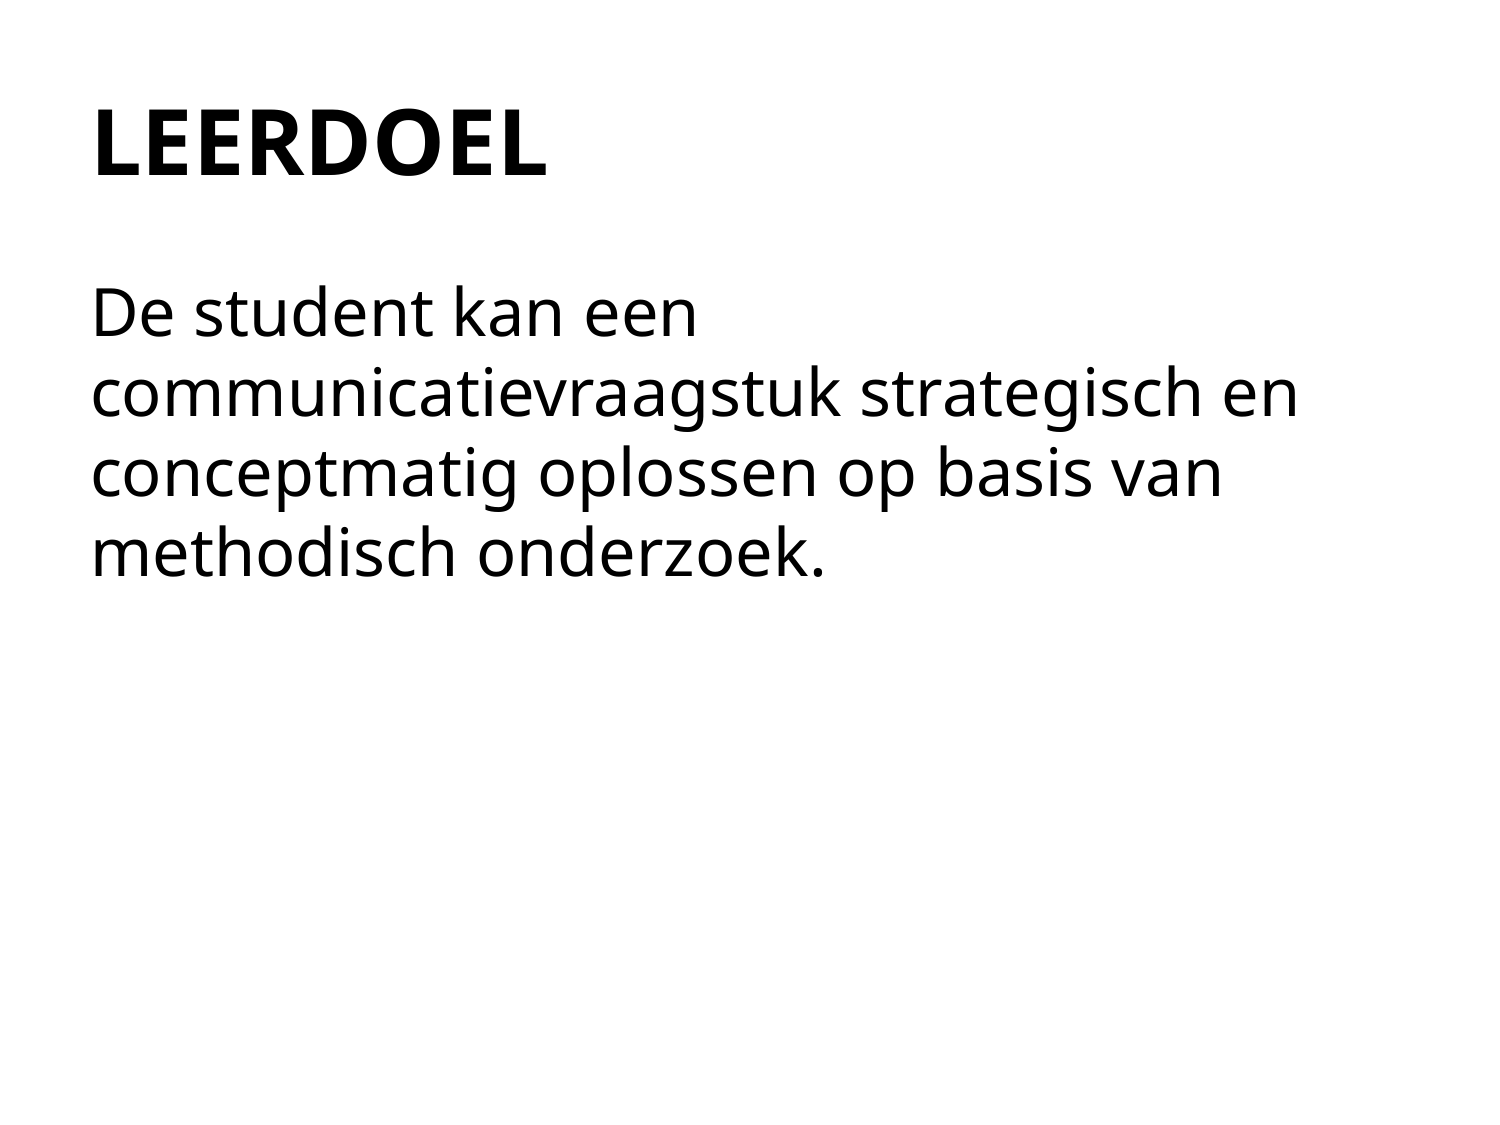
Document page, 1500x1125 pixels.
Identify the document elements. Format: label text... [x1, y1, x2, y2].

title LEERDOEL [75, 45, 1425, 233]
list De student kan een communicatievraagstuk strategisch en conceptmatig oplossen op basis van methodisch onderzoek. [75, 262, 1425, 1005]
